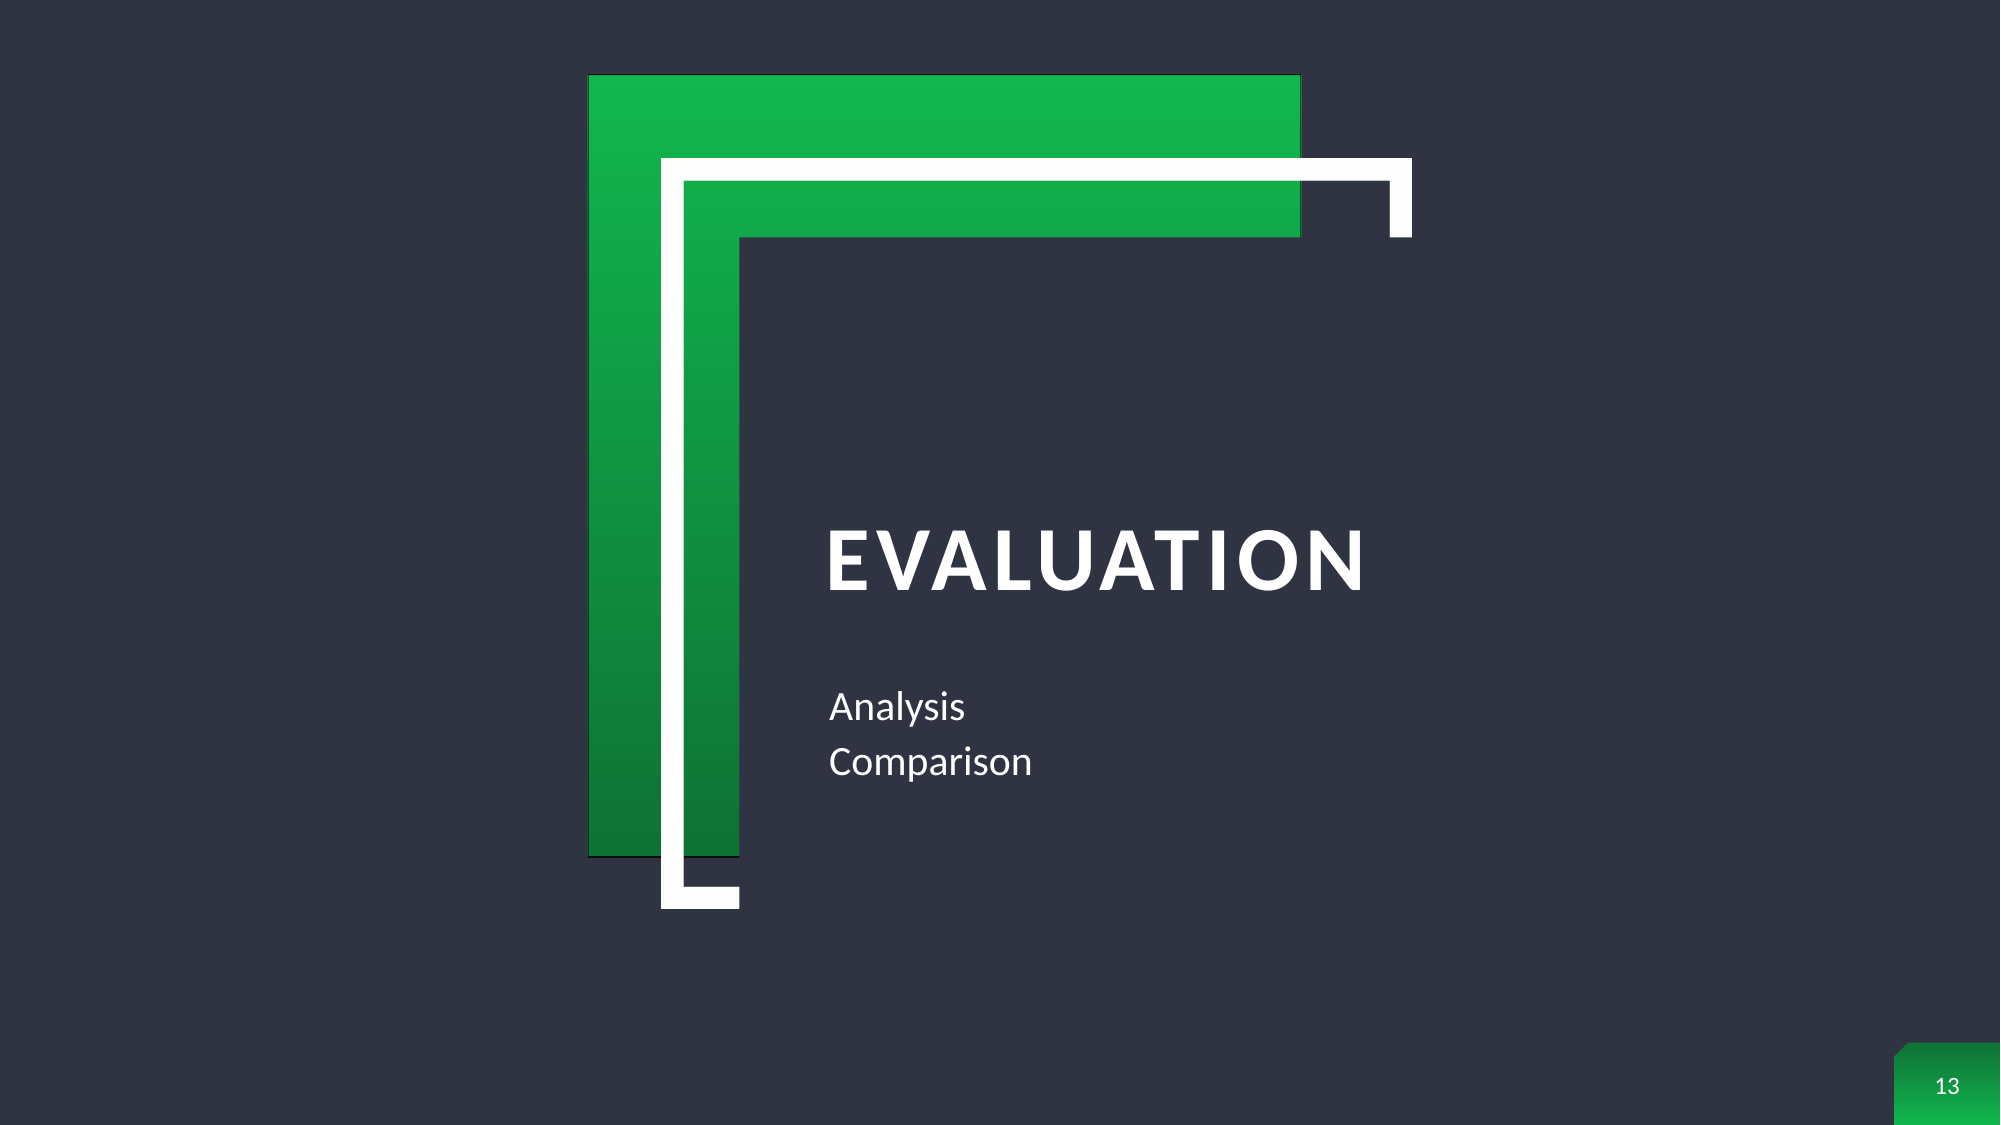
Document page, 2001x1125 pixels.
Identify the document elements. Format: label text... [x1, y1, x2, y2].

picture [661, 158, 1412, 909]
slide_number 13 [1894, 1050, 2000, 1118]
list Analysis Comparison [739, 677, 1436, 836]
title Evaluation [739, 285, 1454, 836]
